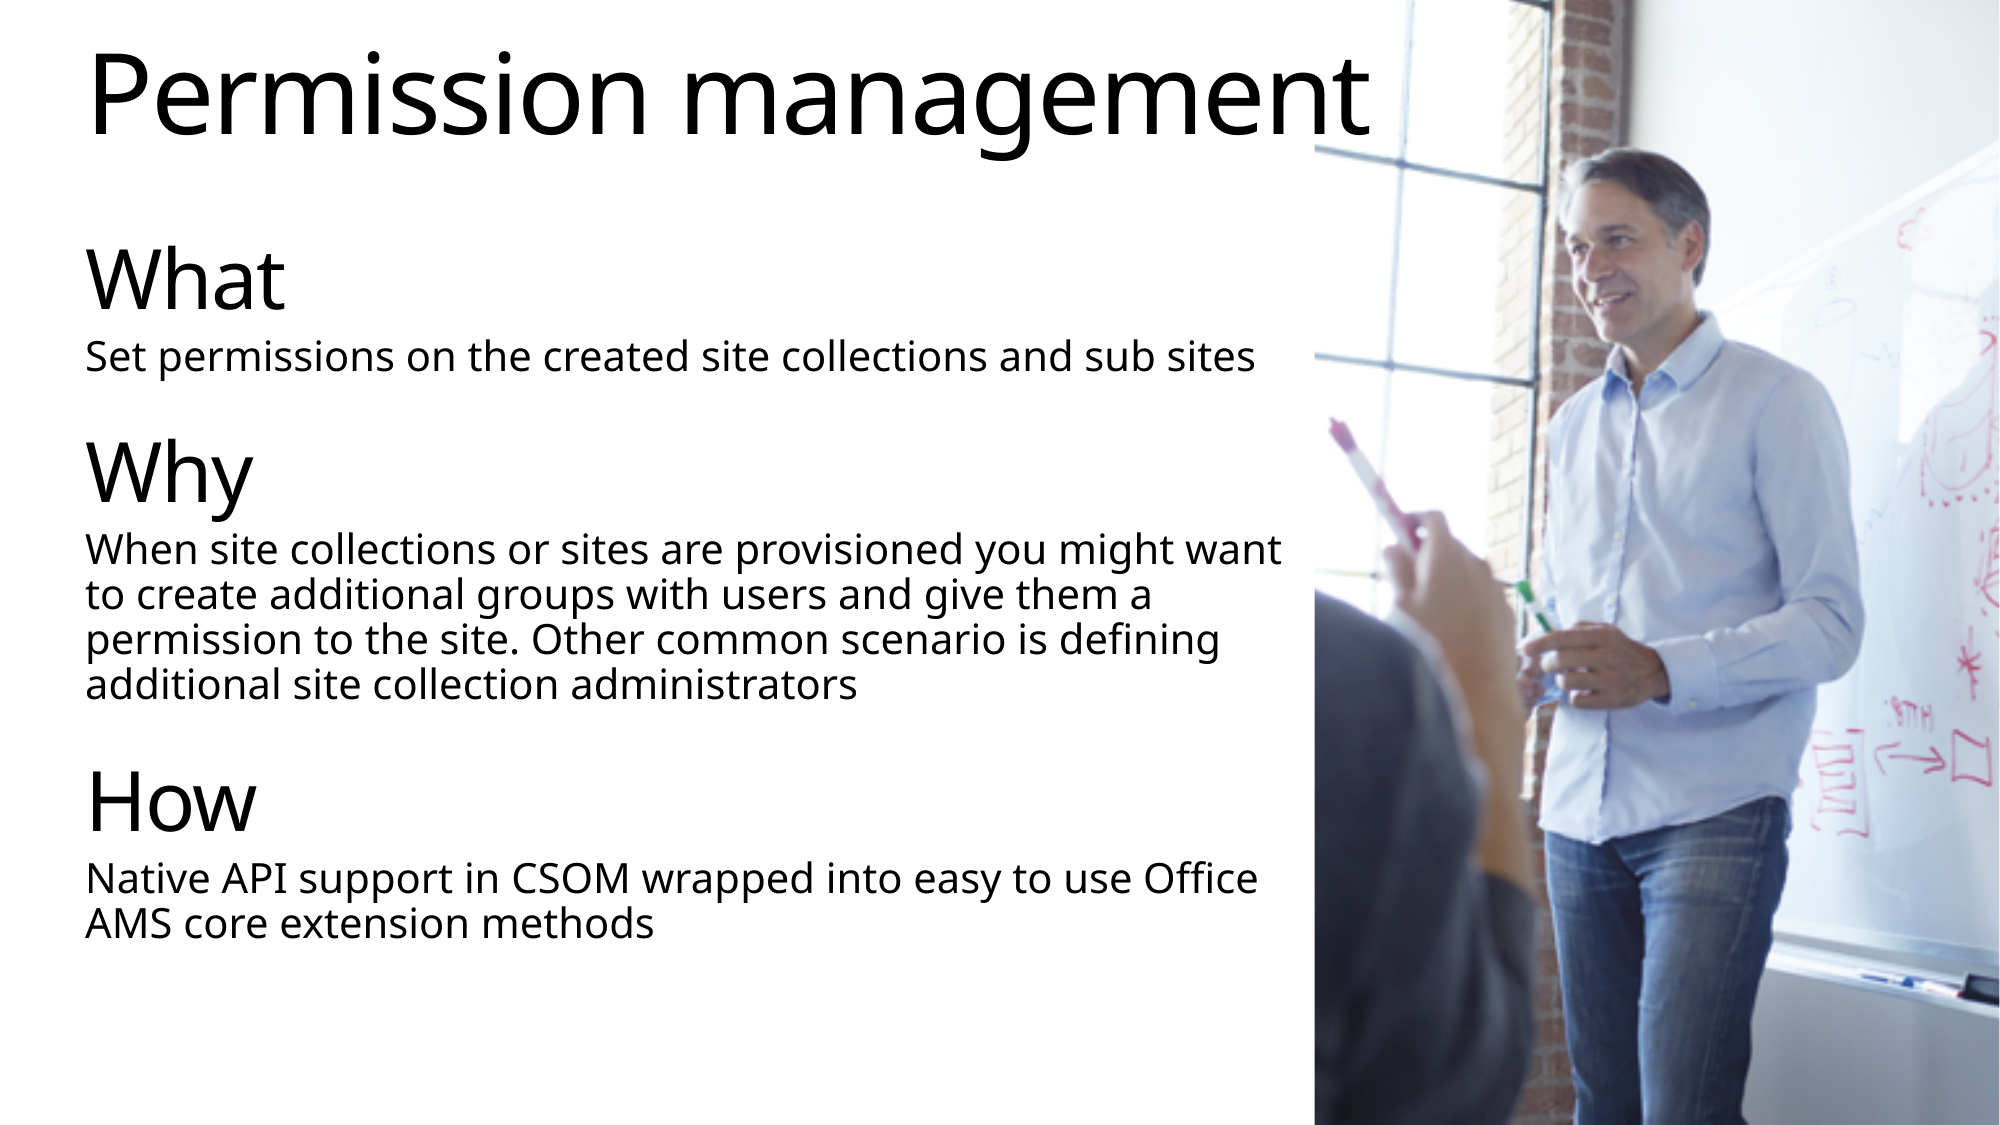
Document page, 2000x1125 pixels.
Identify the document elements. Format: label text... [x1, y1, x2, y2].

list What Set permissions on the created site collections and sub sites Why When site collections or sites are provisioned you might want to create additional groups with users and give them a permission to the site. Other common scenario is defining additional site collection administrators How Native API support in CSOM wrapped into easy to use Office AMS core extension methods [85, 237, 1314, 1028]
title Permission management [85, 37, 1314, 161]
picture [1314, 0, 2000, 1125]
